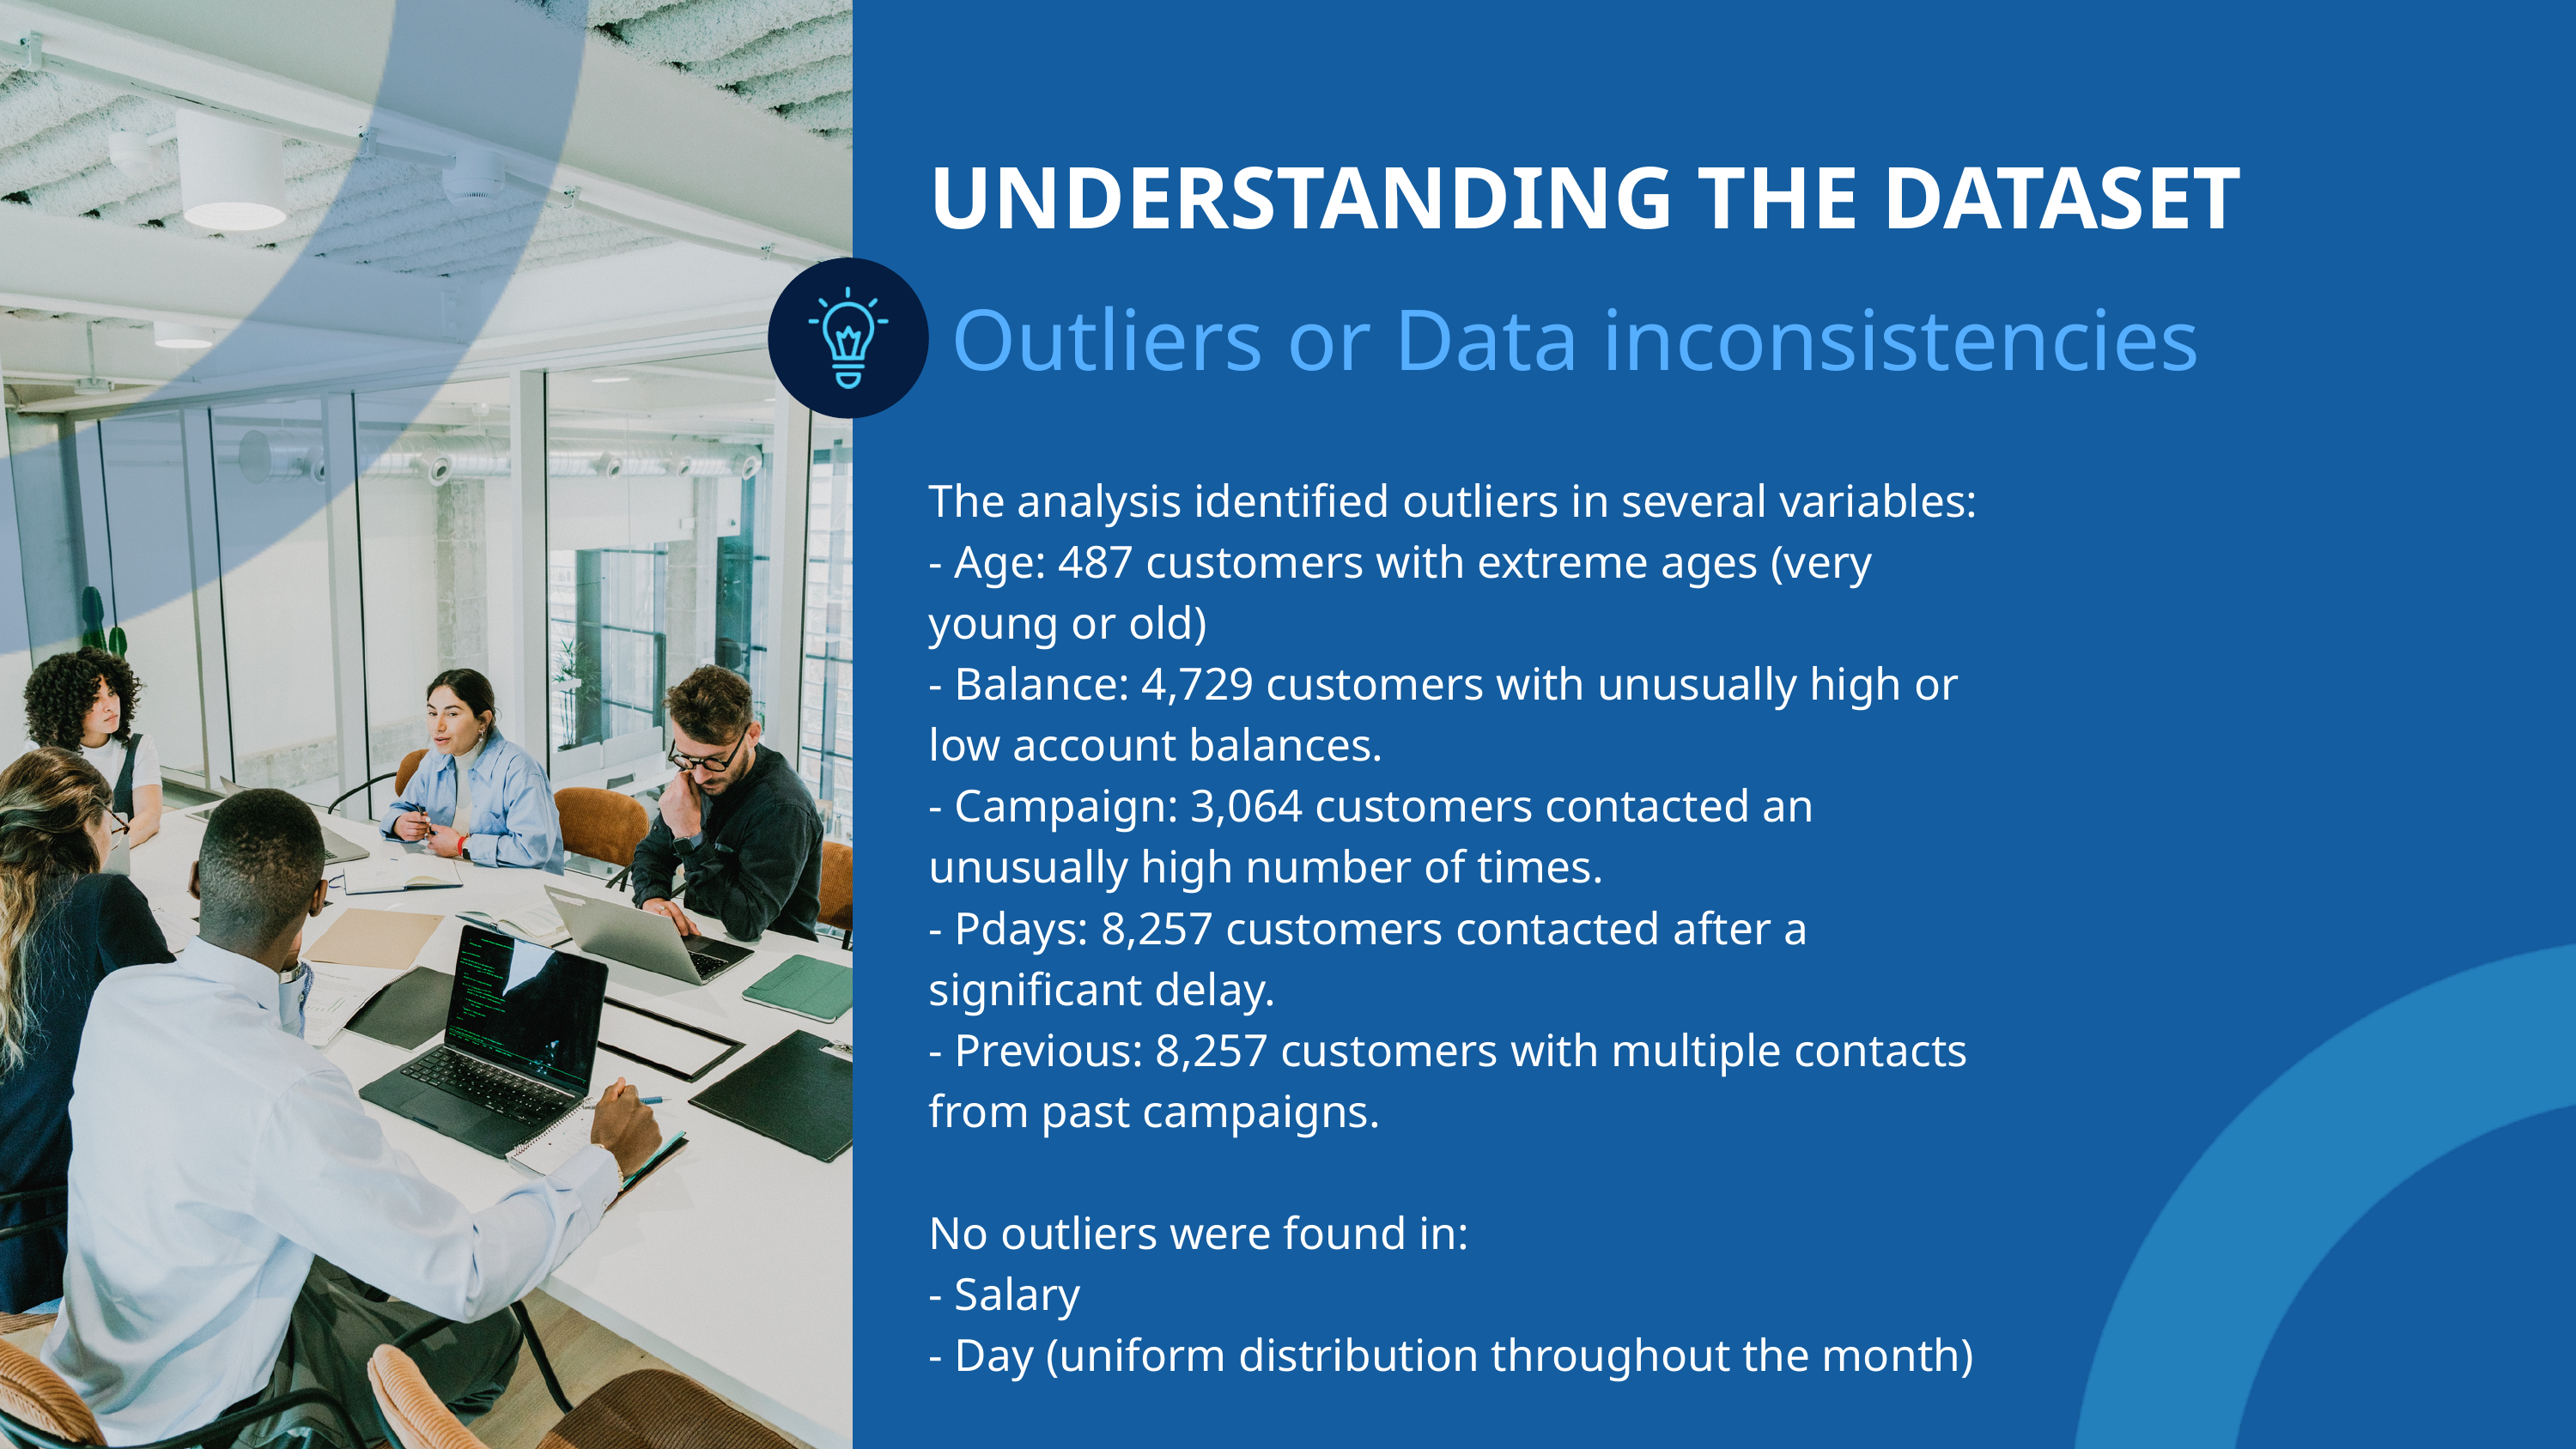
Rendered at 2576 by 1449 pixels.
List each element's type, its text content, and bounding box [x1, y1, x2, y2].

text_box UNDERSTANDING THE DATASET [928, 143, 2321, 246]
text_box Outliers or Data inconsistencies [950, 286, 2432, 387]
text_box The analysis identified outliers in several variables: - Age: 487 customers with extreme ages (very young or old) - Balance: 4,729 customers with unusually high or low account balances. - Campaign: 3,064 customers contacted an unusually high number of times. - Pdays: 8,257 customers contacted after a significant delay. - Previous: 8,257 customers with multiple contacts from past campaigns. No outliers were found in: - Salary - Day (uniform distribution throughout the month) [928, 403, 1996, 1380]
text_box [768, 257, 929, 419]
text_box [0, 0, 592, 668]
text_box [2069, 938, 2576, 1449]
text_box [0, 0, 853, 1449]
